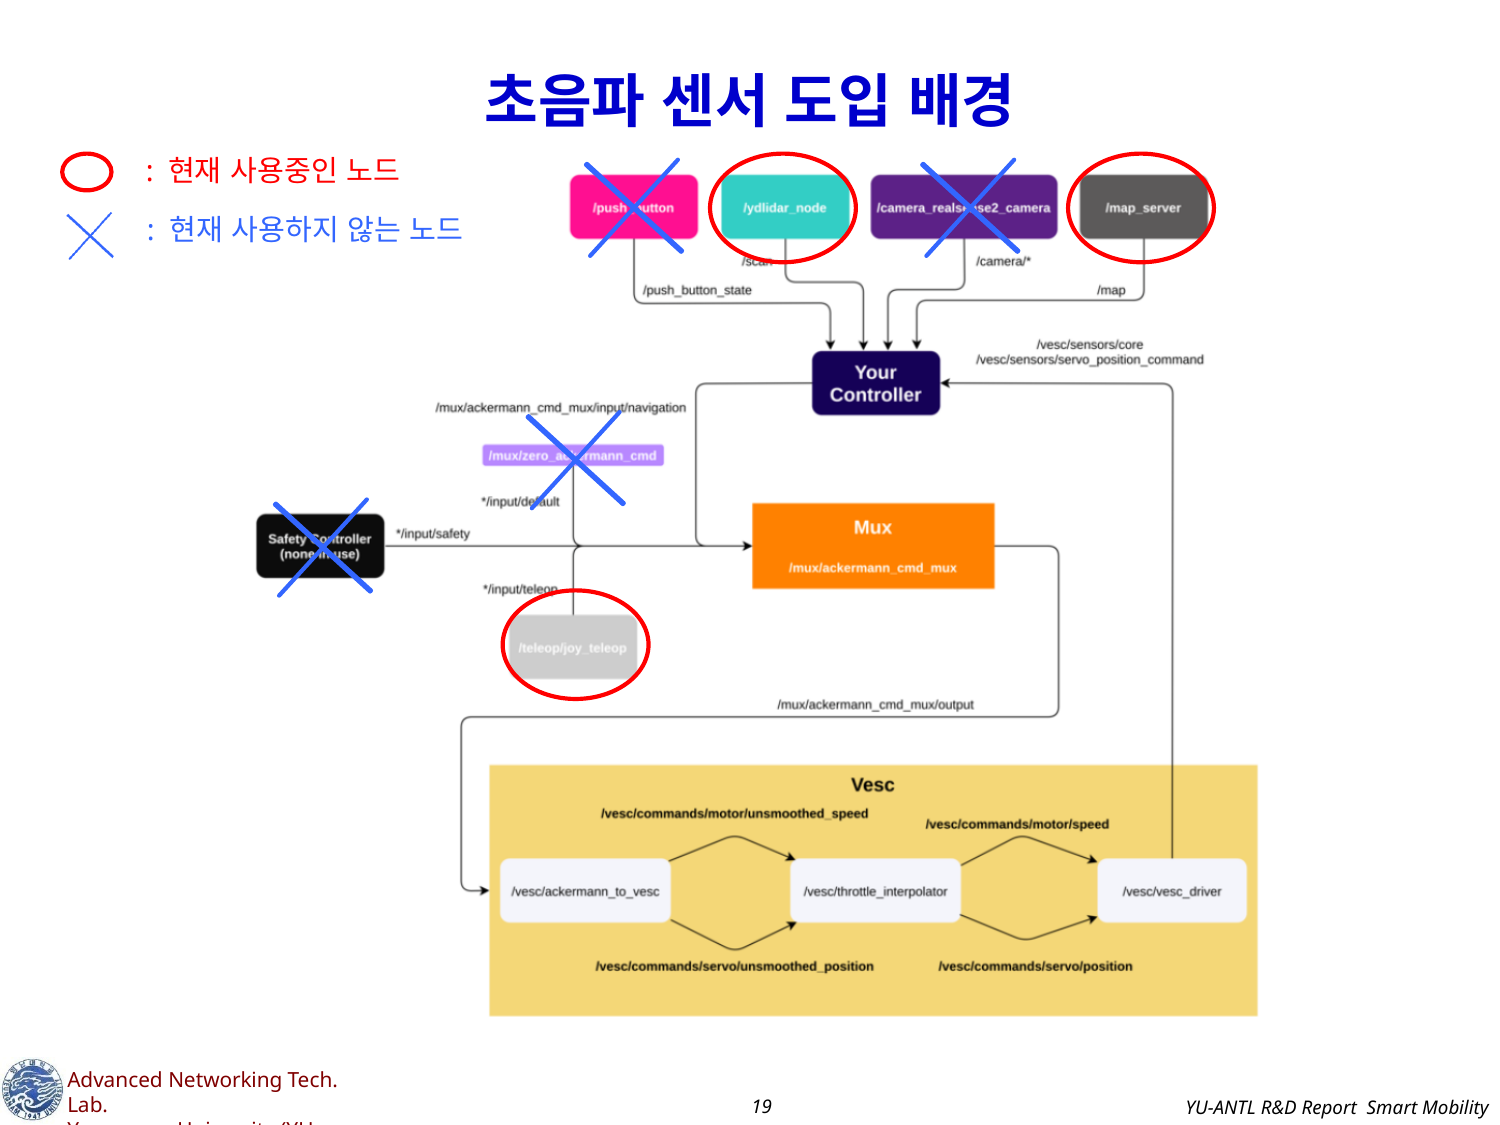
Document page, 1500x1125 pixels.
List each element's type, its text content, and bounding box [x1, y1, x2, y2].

text_box : 현재 사용중인 노드 [110, 144, 437, 195]
picture [0, 1057, 66, 1124]
text_box : 현재 사용하지 않는 노드 [100, 203, 226, 254]
title 초음파 센서 도입 배경 [74, 44, 1426, 154]
picture [231, 153, 1269, 1028]
picture [60, 208, 121, 263]
text_box [60, 151, 110, 193]
